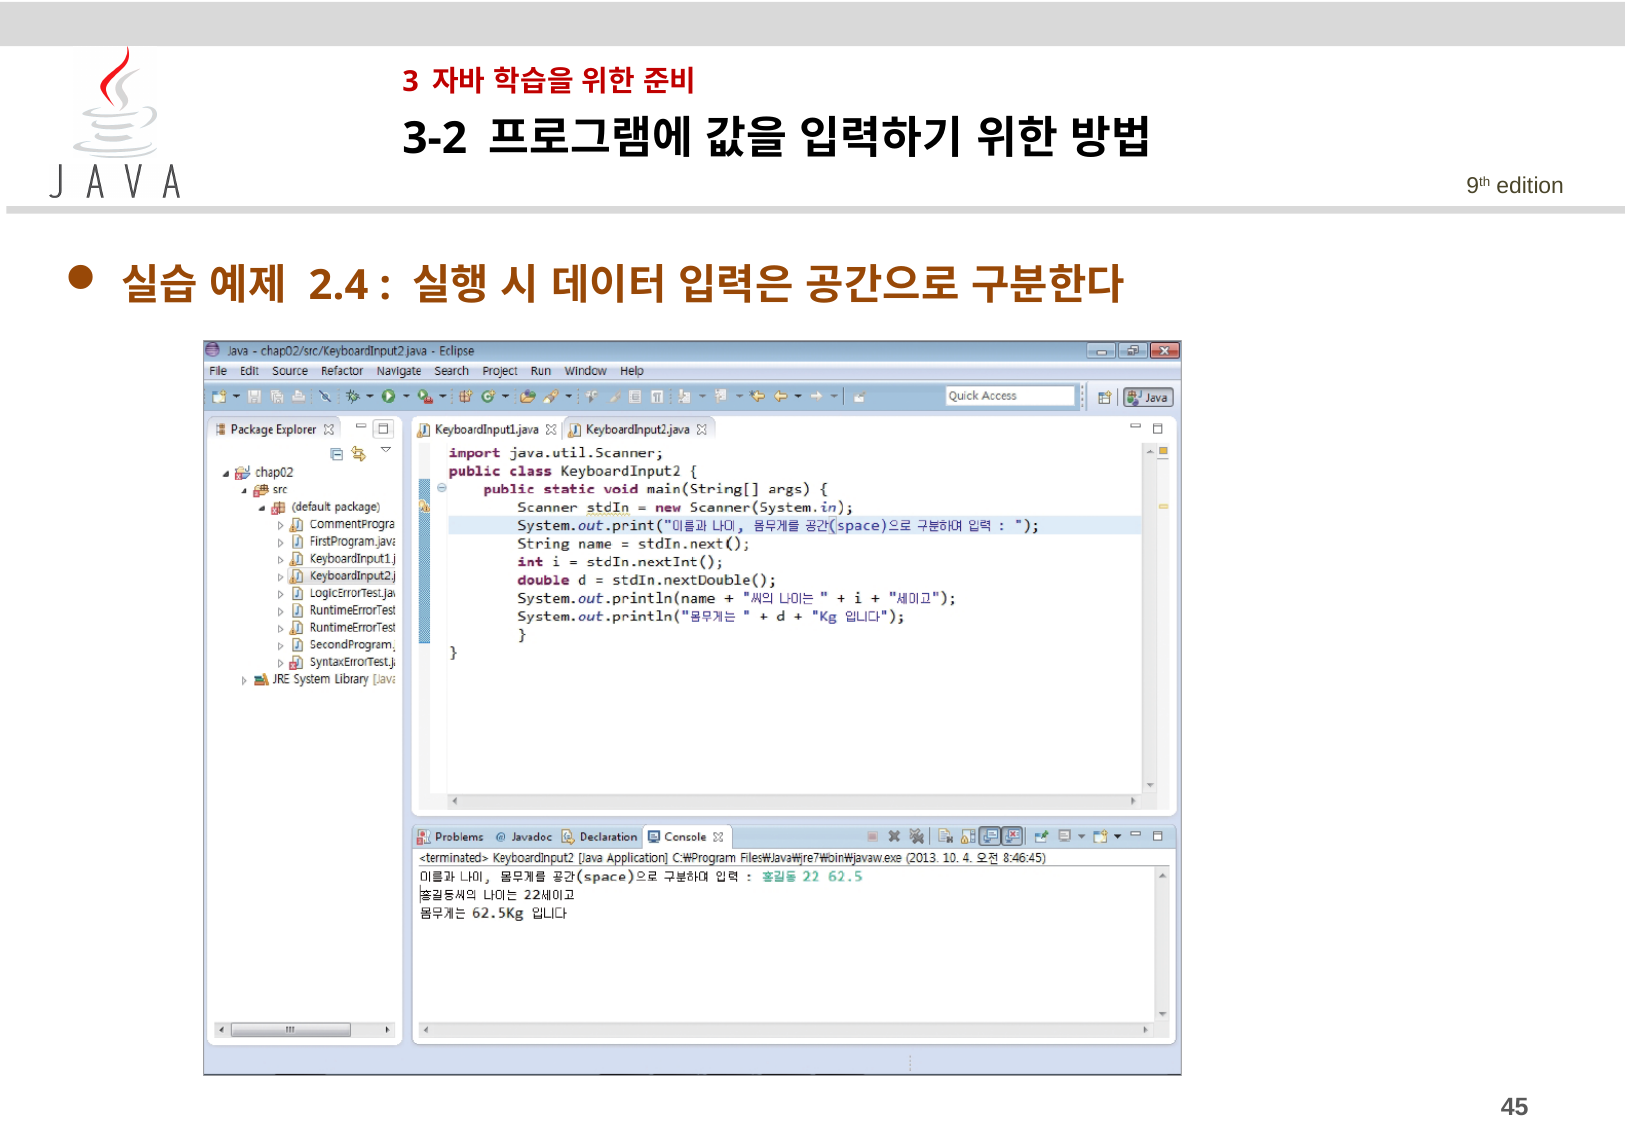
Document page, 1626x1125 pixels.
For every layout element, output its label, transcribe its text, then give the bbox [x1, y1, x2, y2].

list 3-2 프로그램에 값을 입력하기 위한 방법 [387, 101, 1545, 171]
picture [73, 46, 157, 158]
slide_number 45 [1164, 1074, 1544, 1125]
list 실습 예제 2.4 : 실행 시 데이터 입력은 공간으로 구분한다 [48, 236, 1564, 1055]
picture [199, 337, 1188, 1077]
picture [49, 164, 180, 198]
title 3 자바 학습을 위한 준비 [387, 54, 1393, 105]
